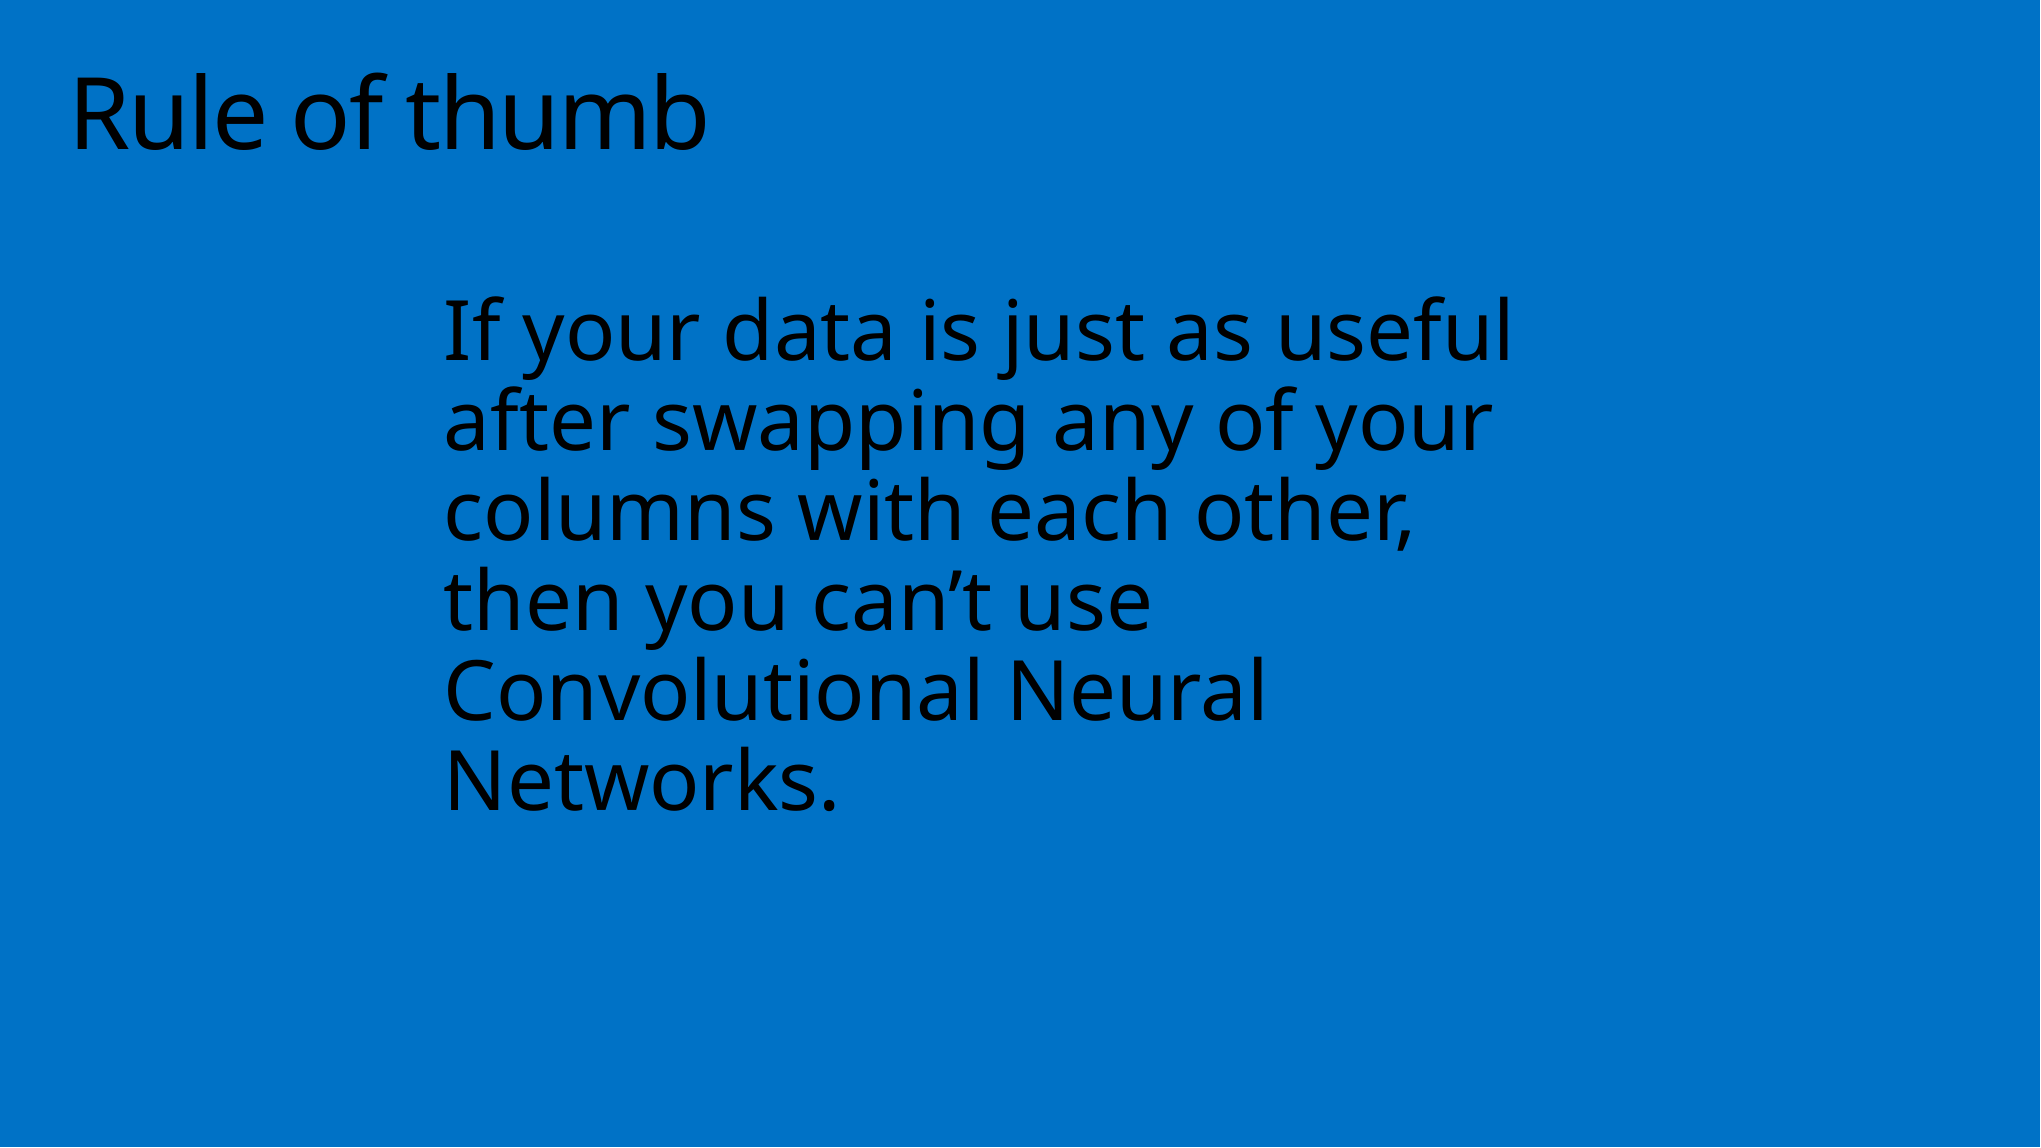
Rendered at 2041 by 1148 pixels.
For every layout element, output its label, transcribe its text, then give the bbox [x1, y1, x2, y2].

title Rule of thumb [45, 48, 1996, 199]
list If your data is just as useful after swapping any of your columns with each other, then you can’t use Convolutional Neural Networks. [420, 273, 1570, 759]
